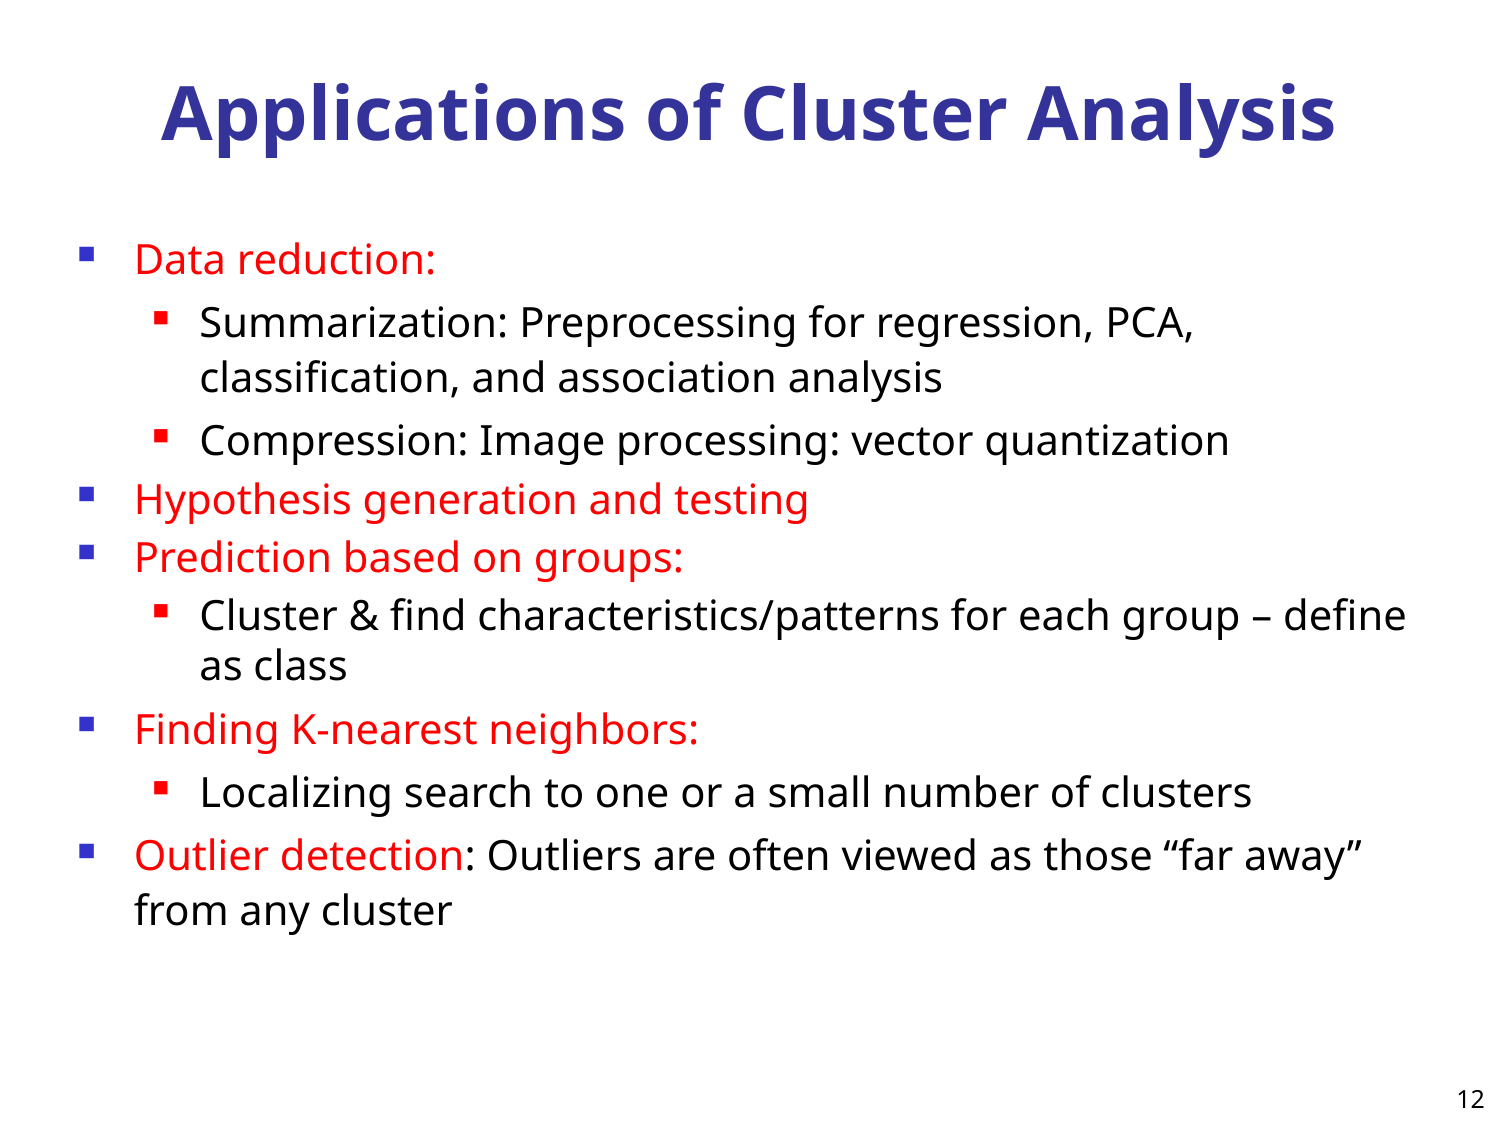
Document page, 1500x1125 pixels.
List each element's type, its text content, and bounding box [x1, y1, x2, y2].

list Data reduction: Summarization: Preprocessing for regression, PCA, classification, and association analysis Compression: Image processing: vector quantization Hypothesis generation and testing Prediction based on groups: Cluster & find characteristics/patterns for each group – define as class Finding K-nearest neighbors: Localizing search to one or a small number of clusters Outlier detection: Outliers are often viewed as those “far away” from any cluster [62, 224, 1463, 1063]
slide_number 12 [1187, 1062, 1500, 1125]
title Applications of Cluster Analysis [0, 62, 1500, 163]
